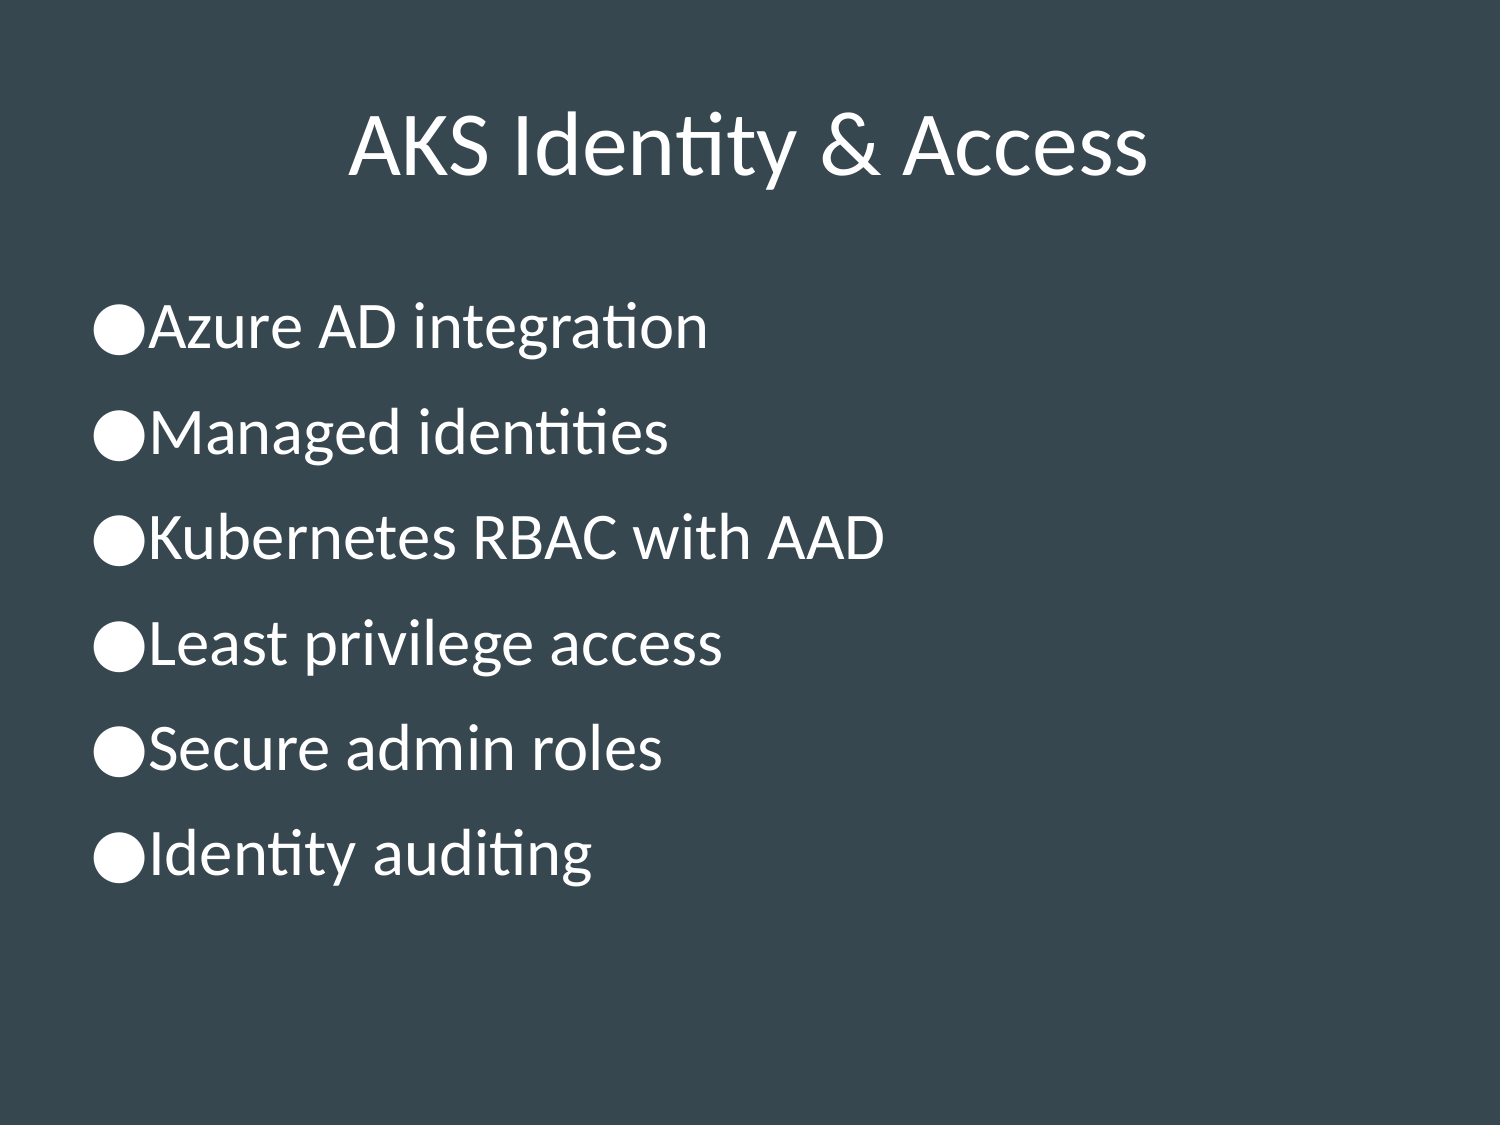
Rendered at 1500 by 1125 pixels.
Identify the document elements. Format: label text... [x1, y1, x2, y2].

list Azure AD integration Managed identities Kubernetes RBAC with AAD Least privilege access Secure admin roles Identity auditing [75, 262, 1425, 1005]
title AKS Identity & Access [75, 45, 1425, 233]
